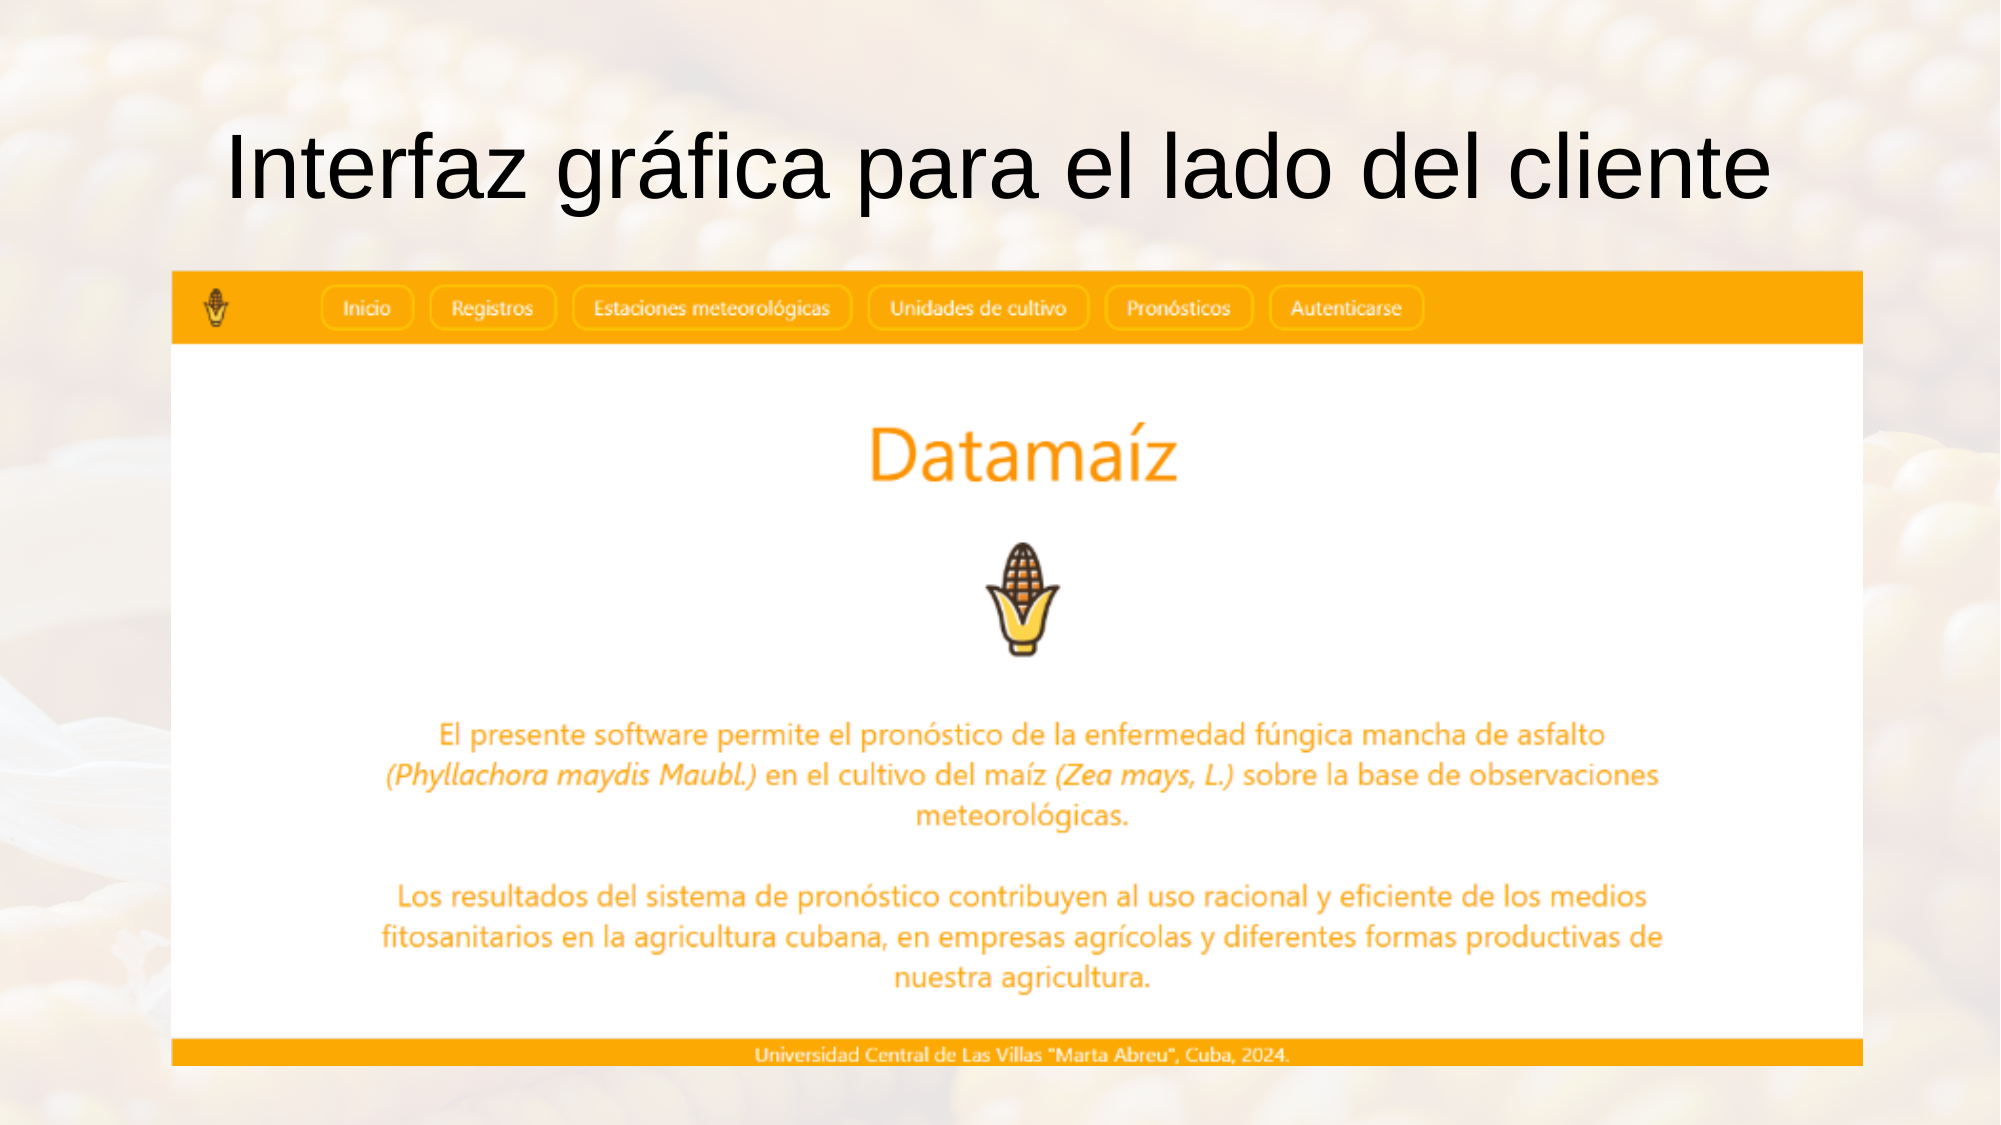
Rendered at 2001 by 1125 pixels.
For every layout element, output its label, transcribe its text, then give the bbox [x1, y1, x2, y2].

picture [170, 269, 1863, 1066]
title Interfaz gráfica para el lado del cliente [137, 59, 1863, 278]
